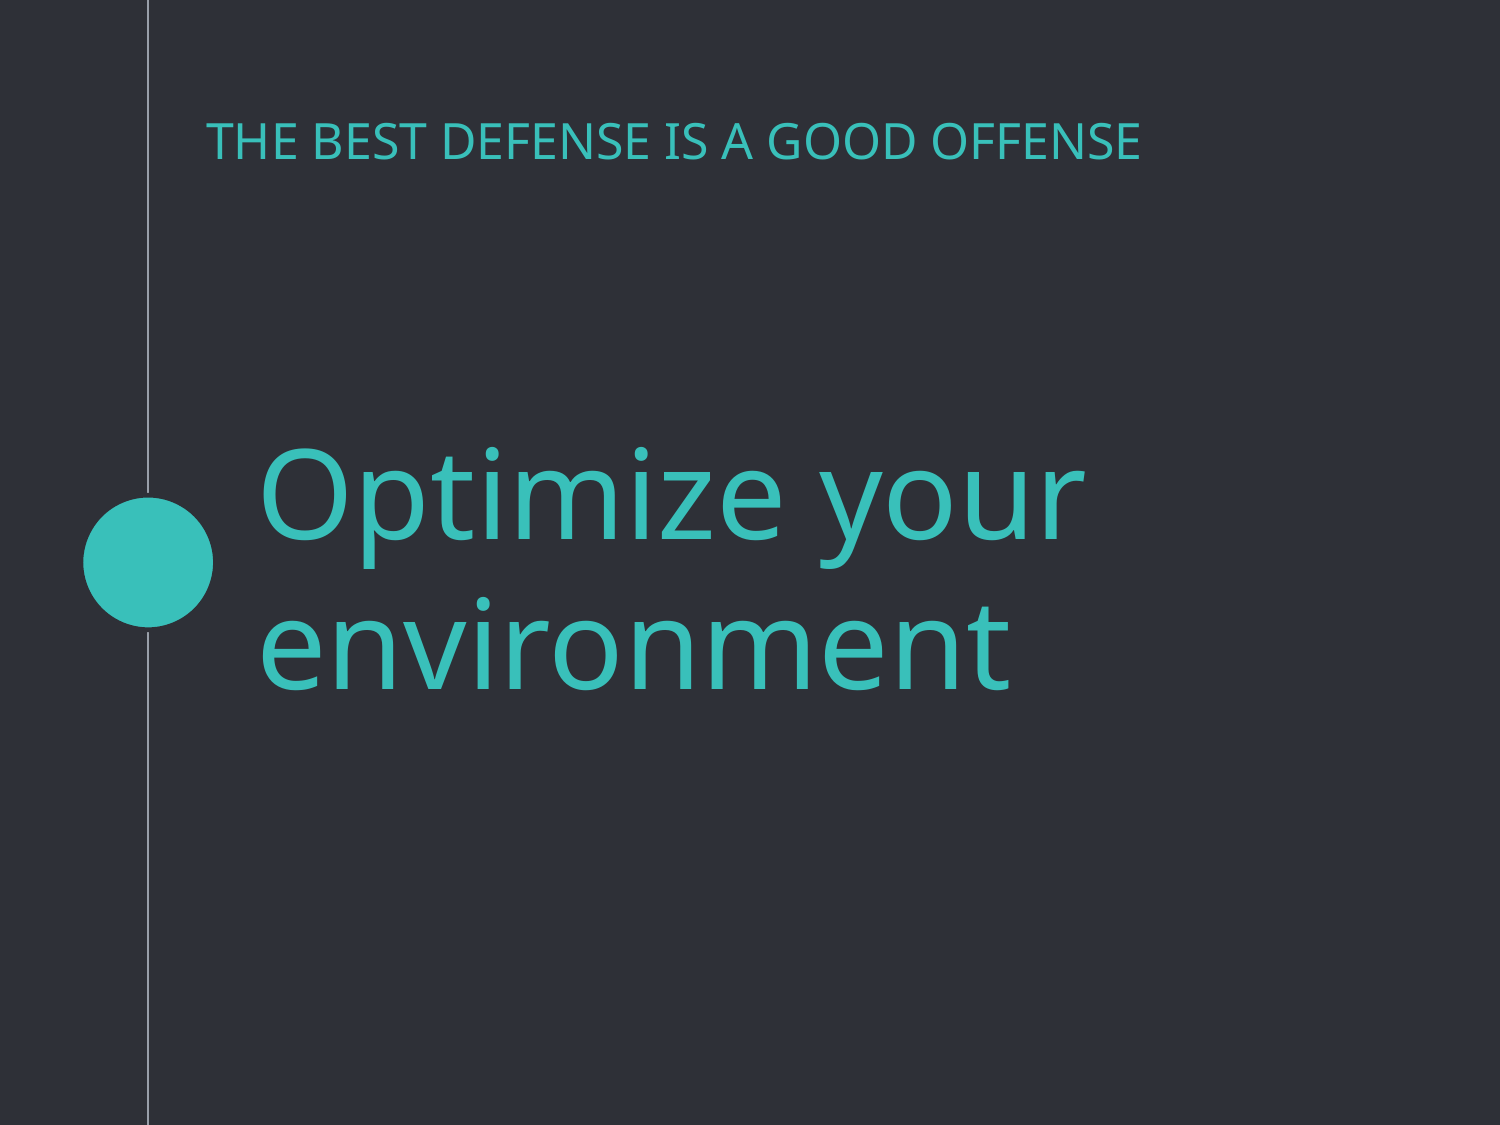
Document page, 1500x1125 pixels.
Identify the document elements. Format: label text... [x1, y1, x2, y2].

list Optimize your environment [241, 399, 1367, 726]
title THE BEST DEFENSE IS A GOOD OFFENSE [191, 109, 1317, 185]
